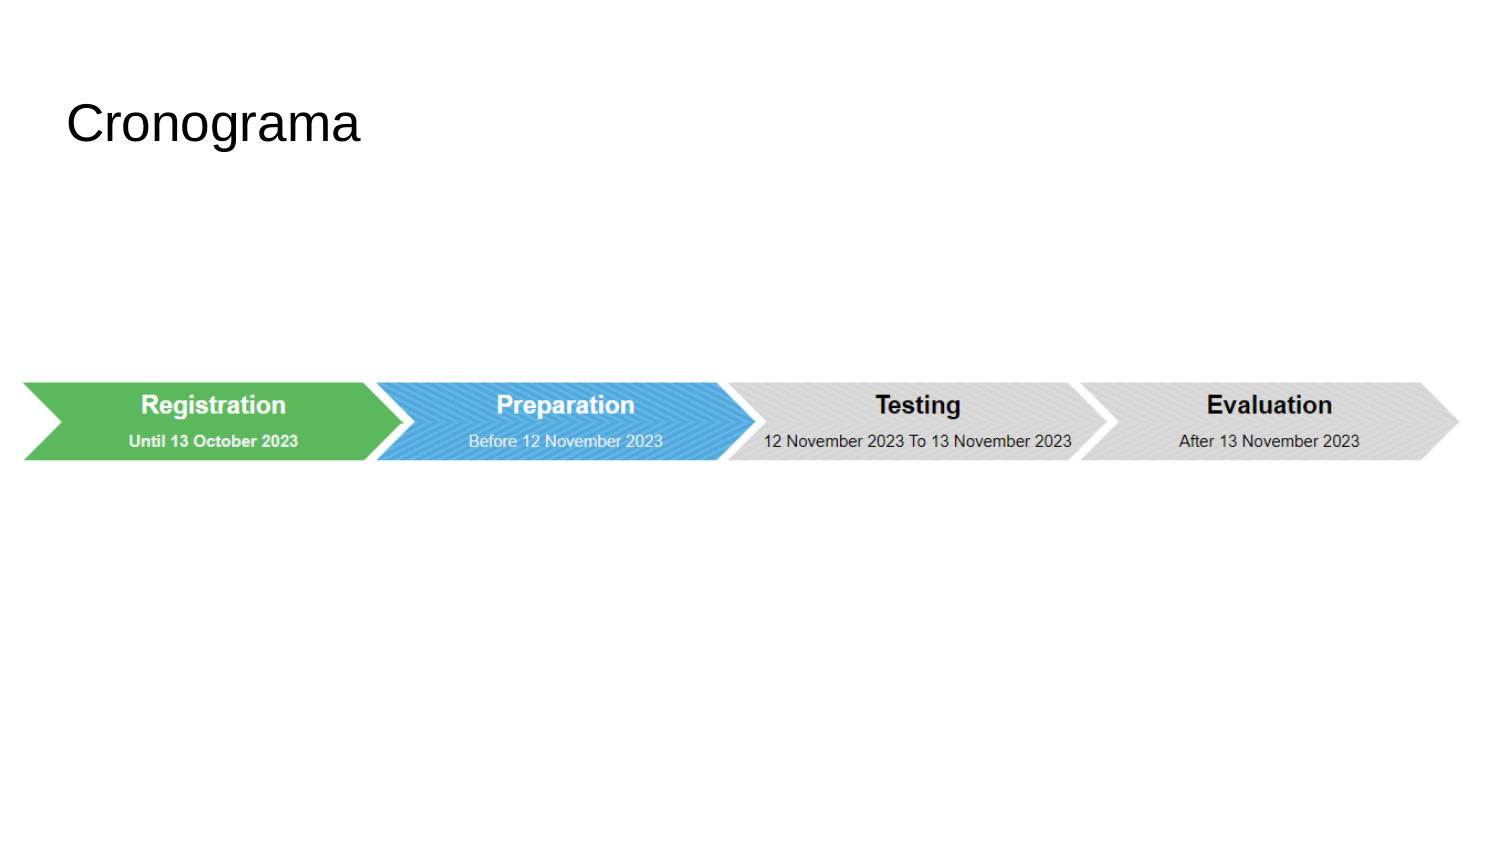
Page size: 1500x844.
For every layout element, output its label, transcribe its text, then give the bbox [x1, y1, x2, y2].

picture [0, 356, 1500, 487]
title Cronograma [51, 72, 1449, 167]
